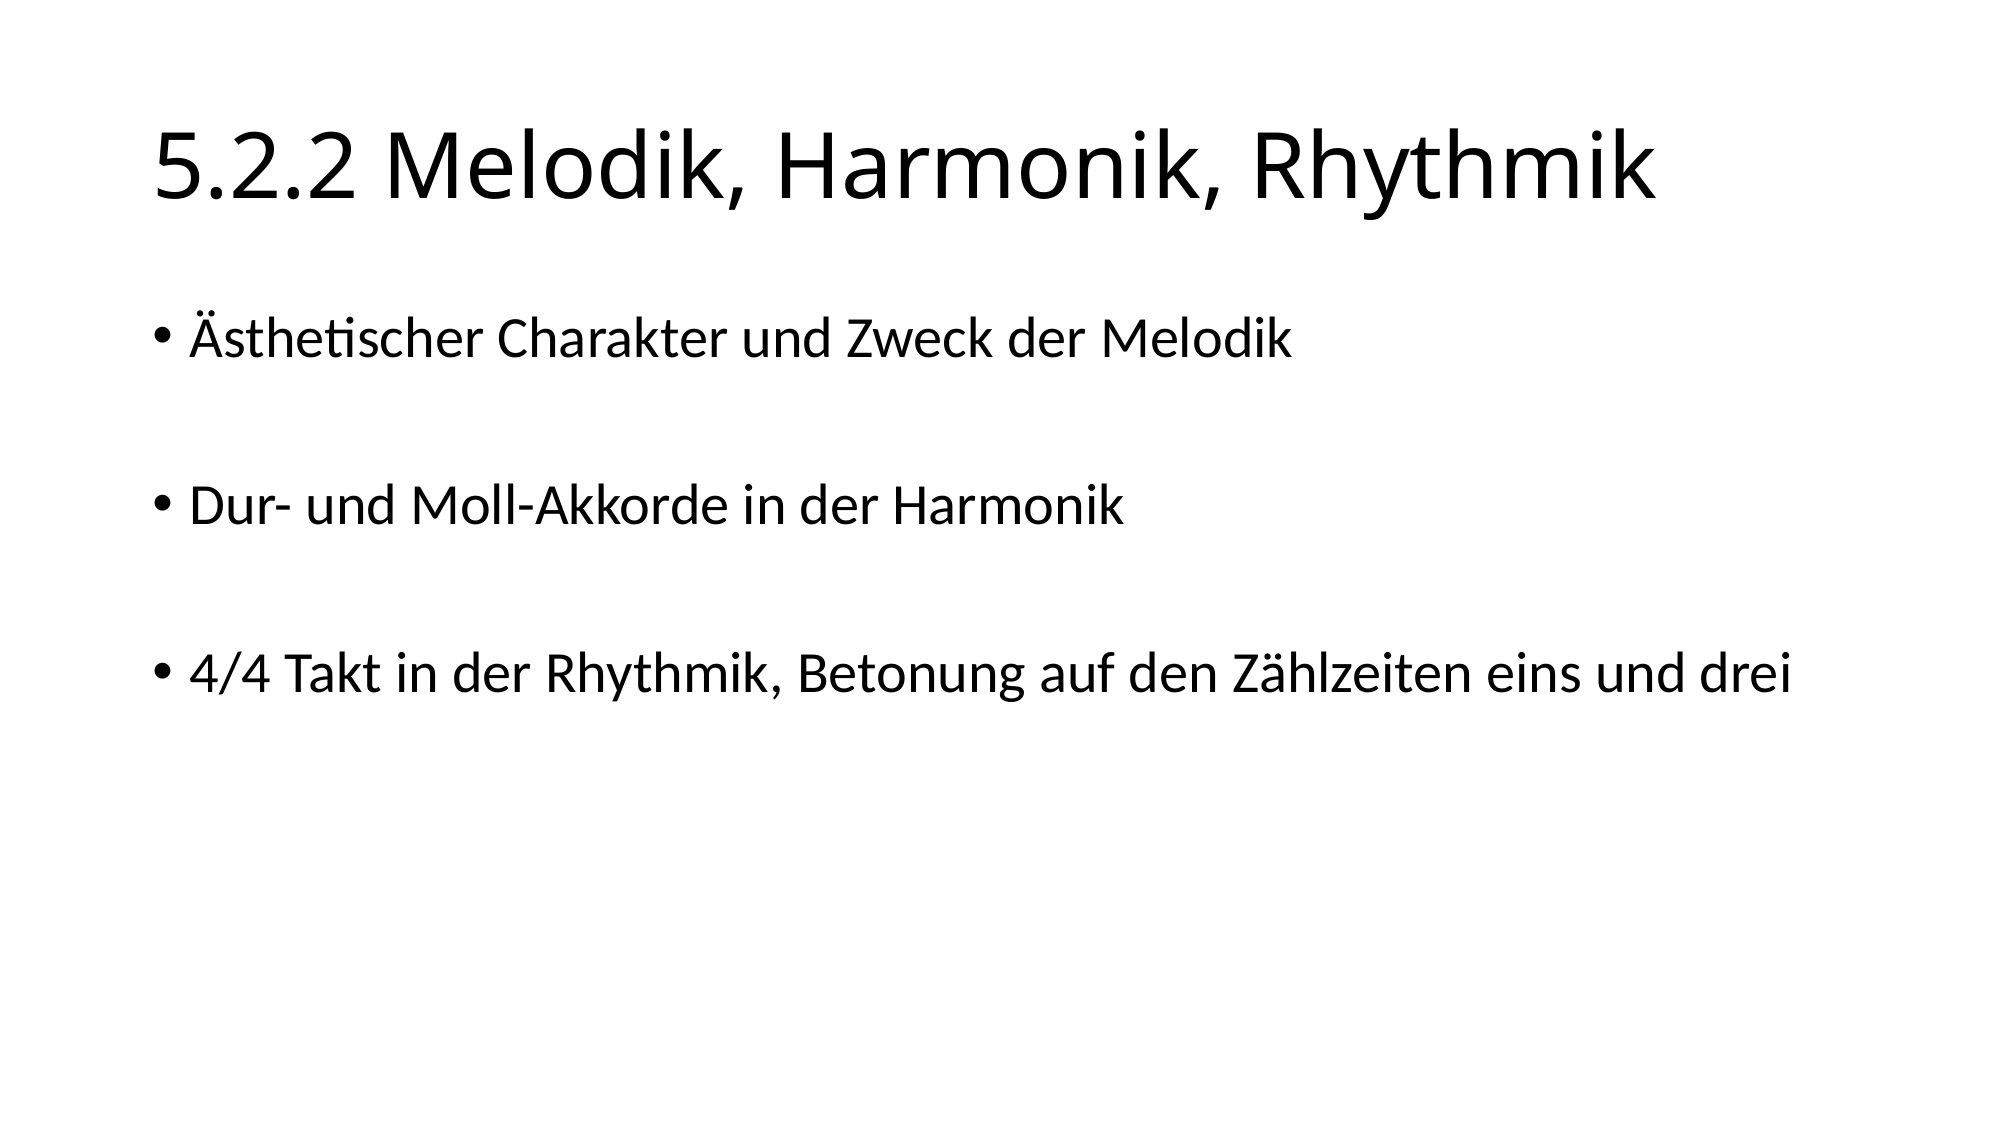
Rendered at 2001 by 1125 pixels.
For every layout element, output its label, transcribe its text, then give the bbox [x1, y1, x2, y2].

title 5.2.2 Melodik, Harmonik, Rhythmik [137, 59, 1863, 278]
list Ästhetischer Charakter und Zweck der Melodik Dur- und Moll-Akkorde in der Harmonik 4/4 Takt in der Rhythmik, Betonung auf den Zählzeiten eins und drei [137, 299, 1863, 1014]
